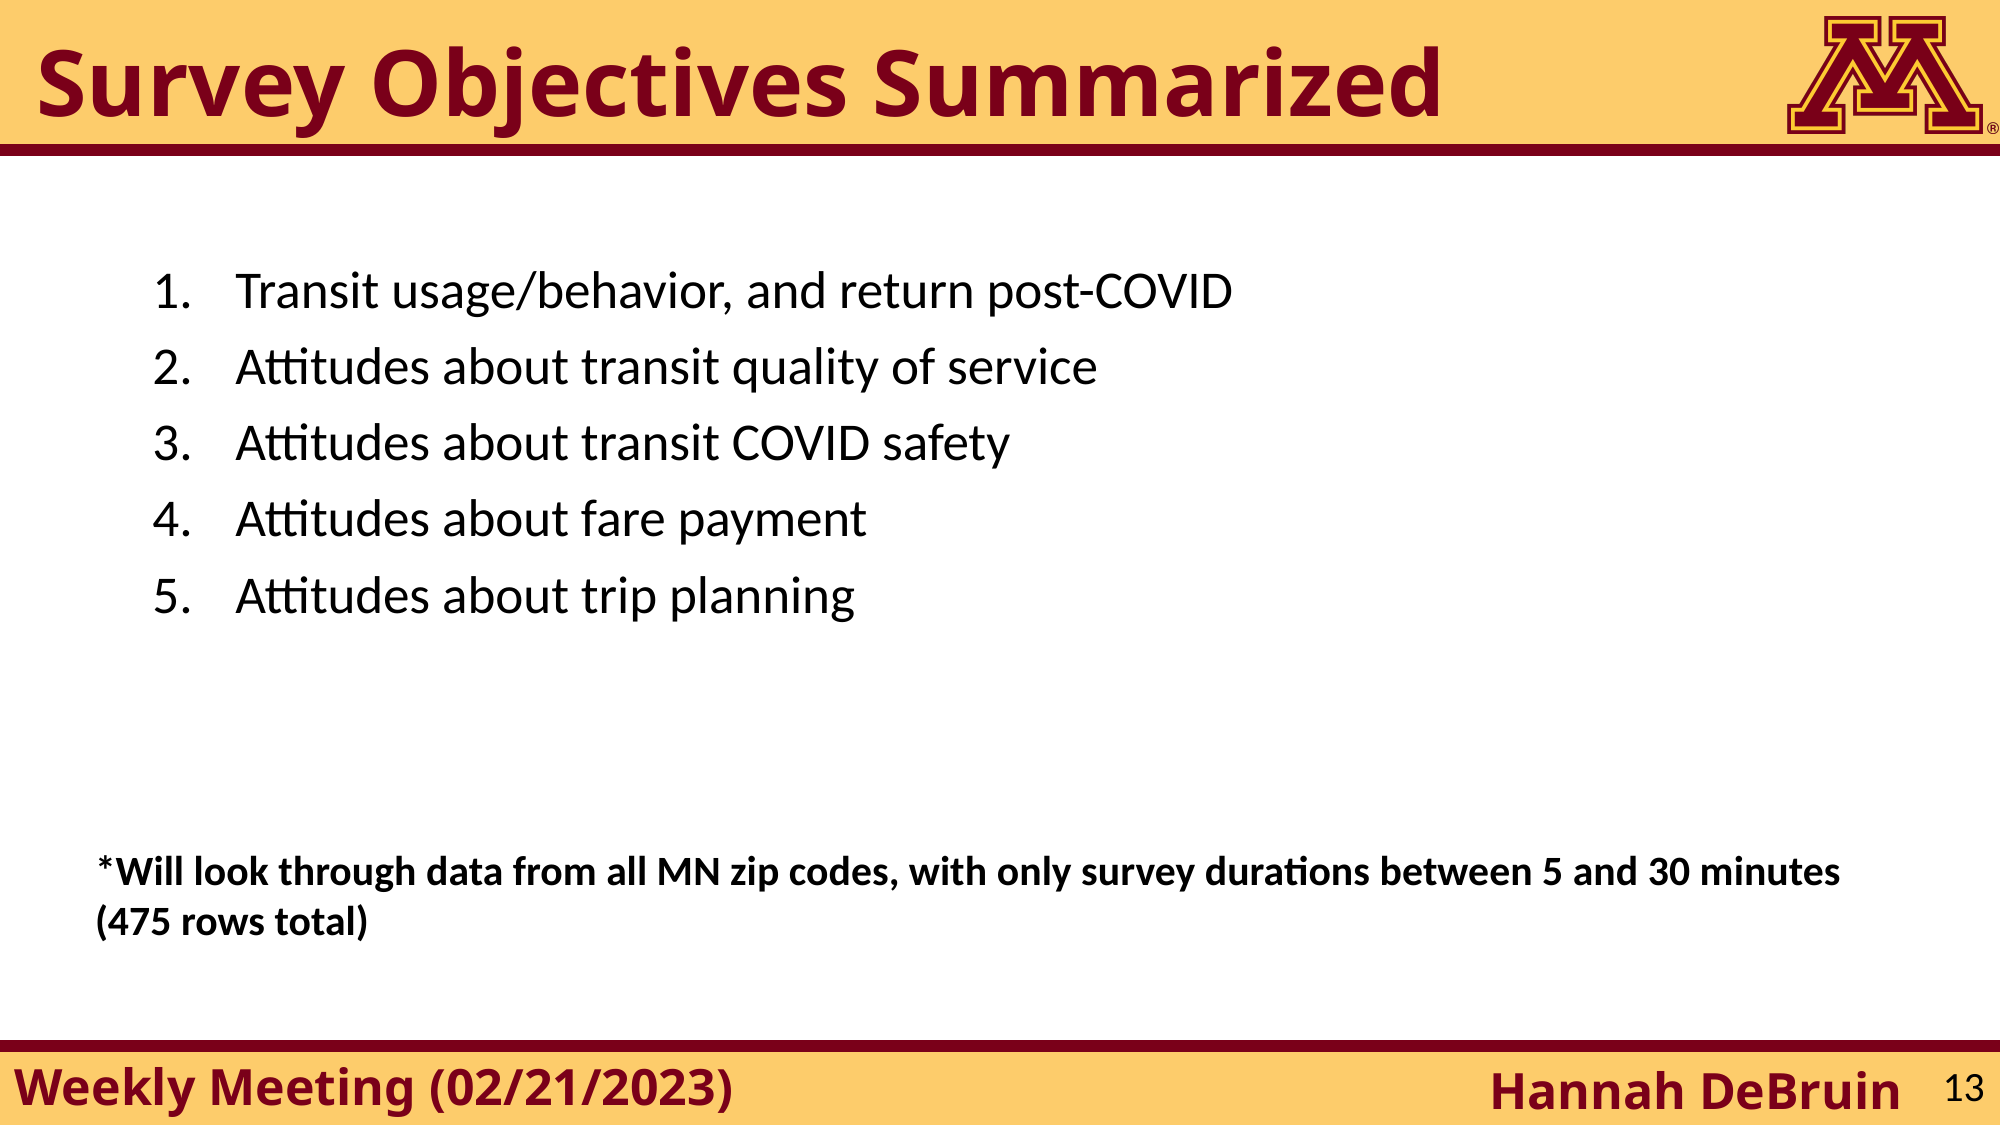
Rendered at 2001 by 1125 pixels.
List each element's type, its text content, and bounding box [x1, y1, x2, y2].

slide_number 13 [1550, 1052, 2000, 1125]
text_box Survey Objectives Summarized [21, 29, 1749, 144]
text_box Hannah DeBruin [1249, 1053, 1550, 1125]
text_box Weekly Meeting (02/21/2023) [0, 1053, 1000, 1125]
picture [1786, 14, 2000, 136]
list Transit usage/behavior, and return post-COVID Attitudes about transit quality of service Attitudes about transit COVID safety Attitudes about fare payment Attitudes about trip planning [137, 255, 1863, 633]
text_box *Will look through data from all MN zip codes, with only survey durations between 5 and 30 minutes (475 rows total) [80, 836, 1858, 952]
text_box [0, 0, 2000, 144]
text_box [0, 1052, 1550, 1125]
